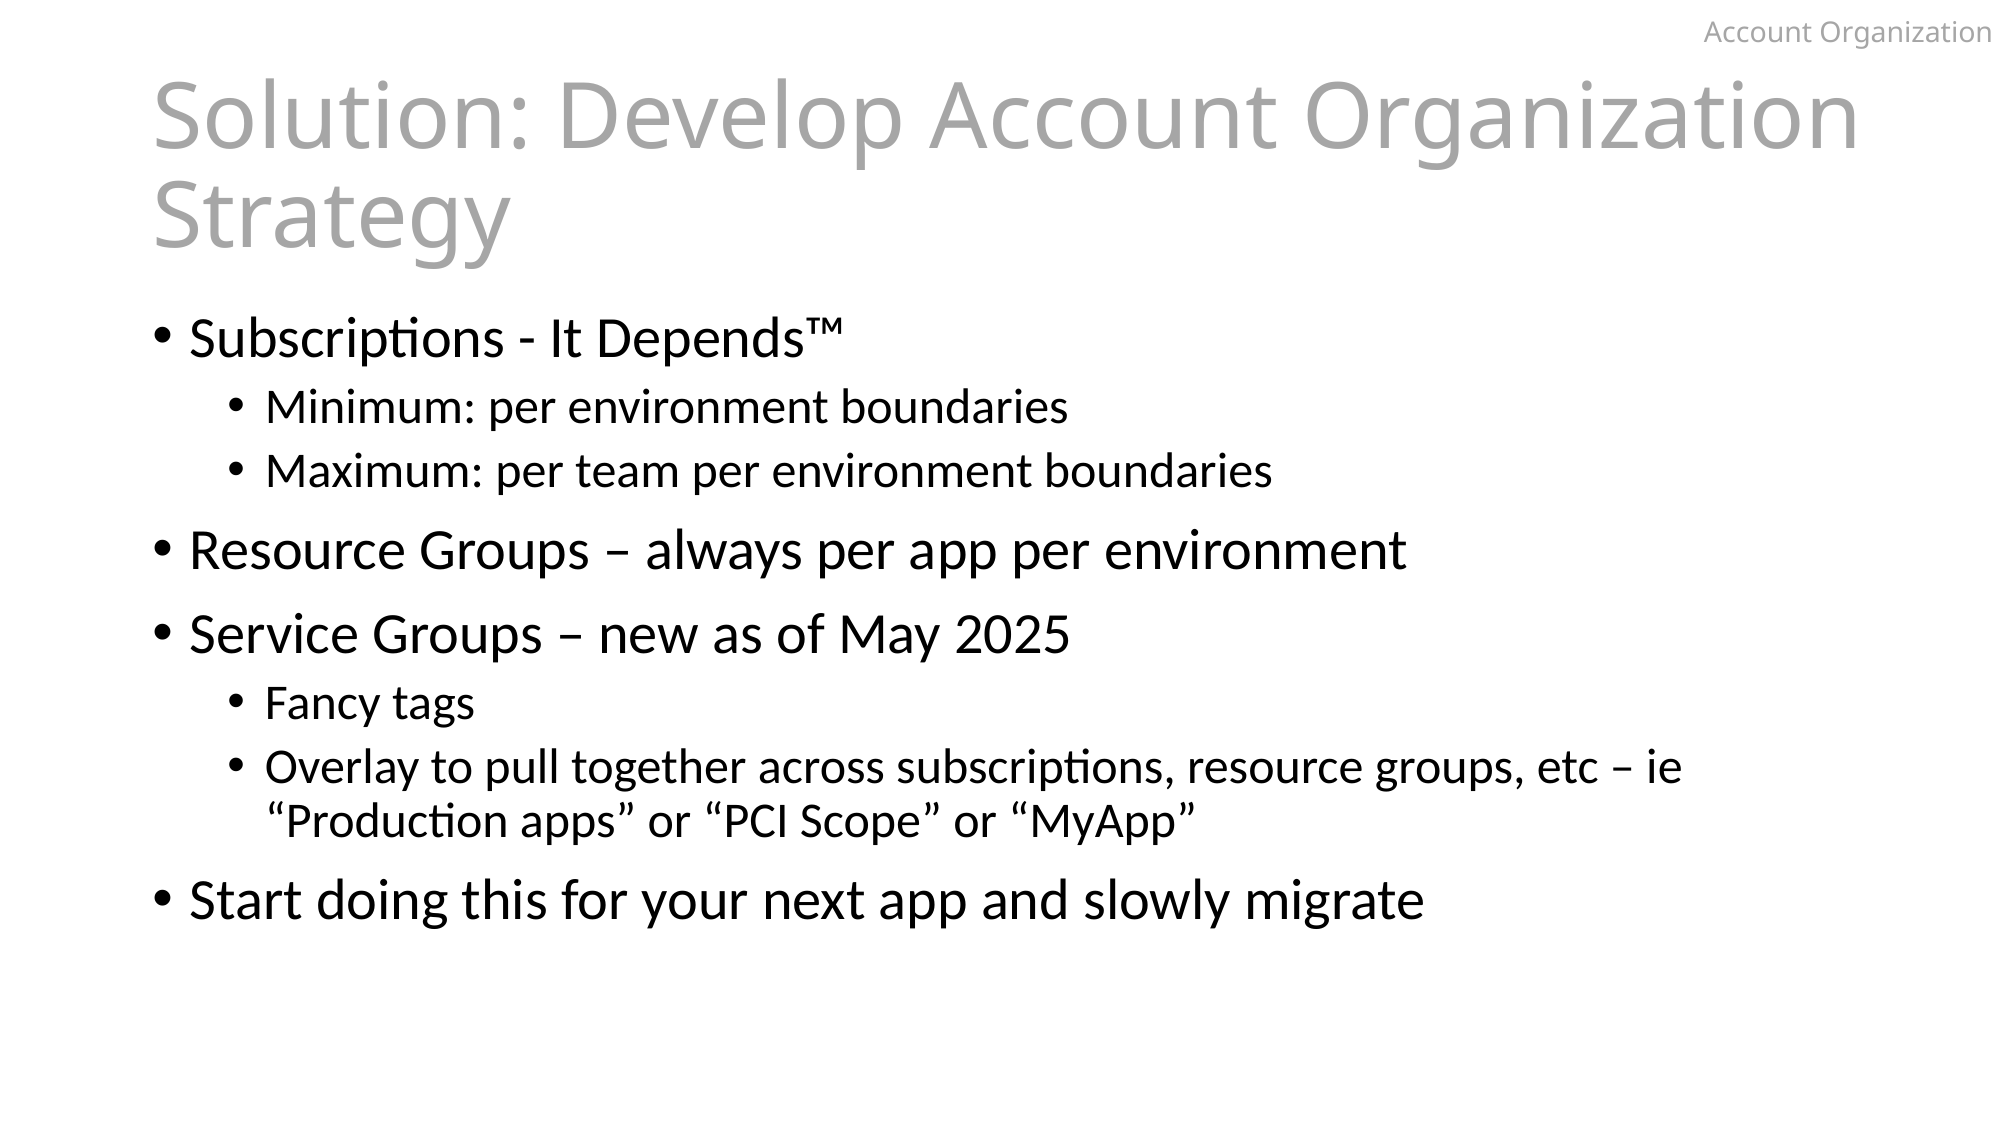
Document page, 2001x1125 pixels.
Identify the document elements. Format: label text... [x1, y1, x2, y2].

list Subscriptions - It Depends™️ Minimum: per environment boundaries Maximum: per team per environment boundaries Resource Groups – always per app per environment Service Groups – new as of May 2025 Fancy tags Overlay to pull together across subscriptions, resource groups, etc – ie “Production apps” or “PCI Scope” or “MyApp” Start doing this for your next app and slowly migrate [137, 299, 1863, 1079]
text_box Account Organization [1688, 6, 2000, 60]
title Solution: Develop Account Organization Strategy [137, 59, 2000, 278]
